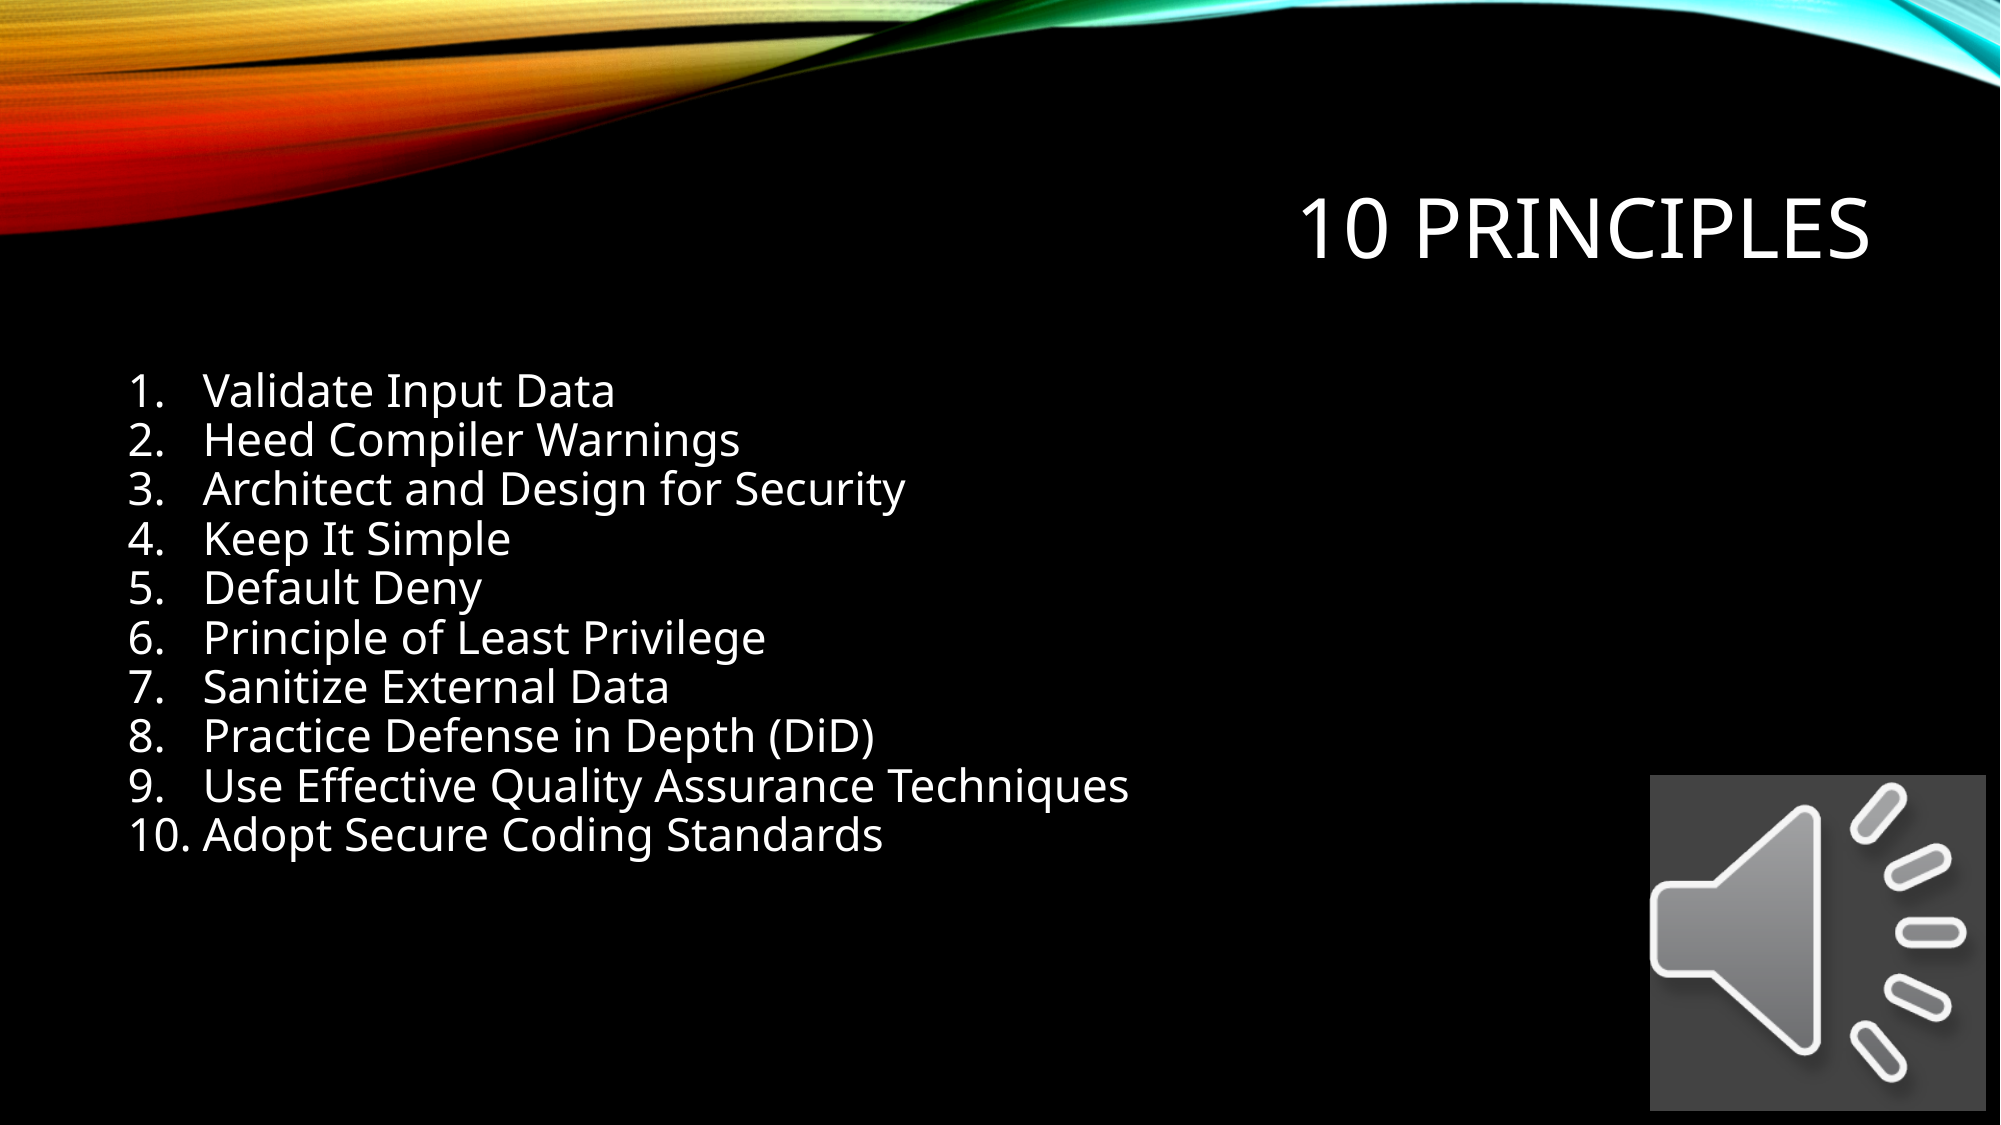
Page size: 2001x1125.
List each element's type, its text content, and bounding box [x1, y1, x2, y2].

picture [1648, 773, 1987, 1112]
list Validate Input Data Heed Compiler Warnings Architect and Design for Security Keep It Simple Default Deny Principle of Least Privilege Sanitize External Data Practice Defense in Depth (DiD) Use Effective Quality Assurance Techniques Adopt Secure Coding Standards [112, 360, 1888, 1021]
title 10 PRINCIPLES [474, 125, 1888, 338]
picture [0, 0, 2000, 237]
